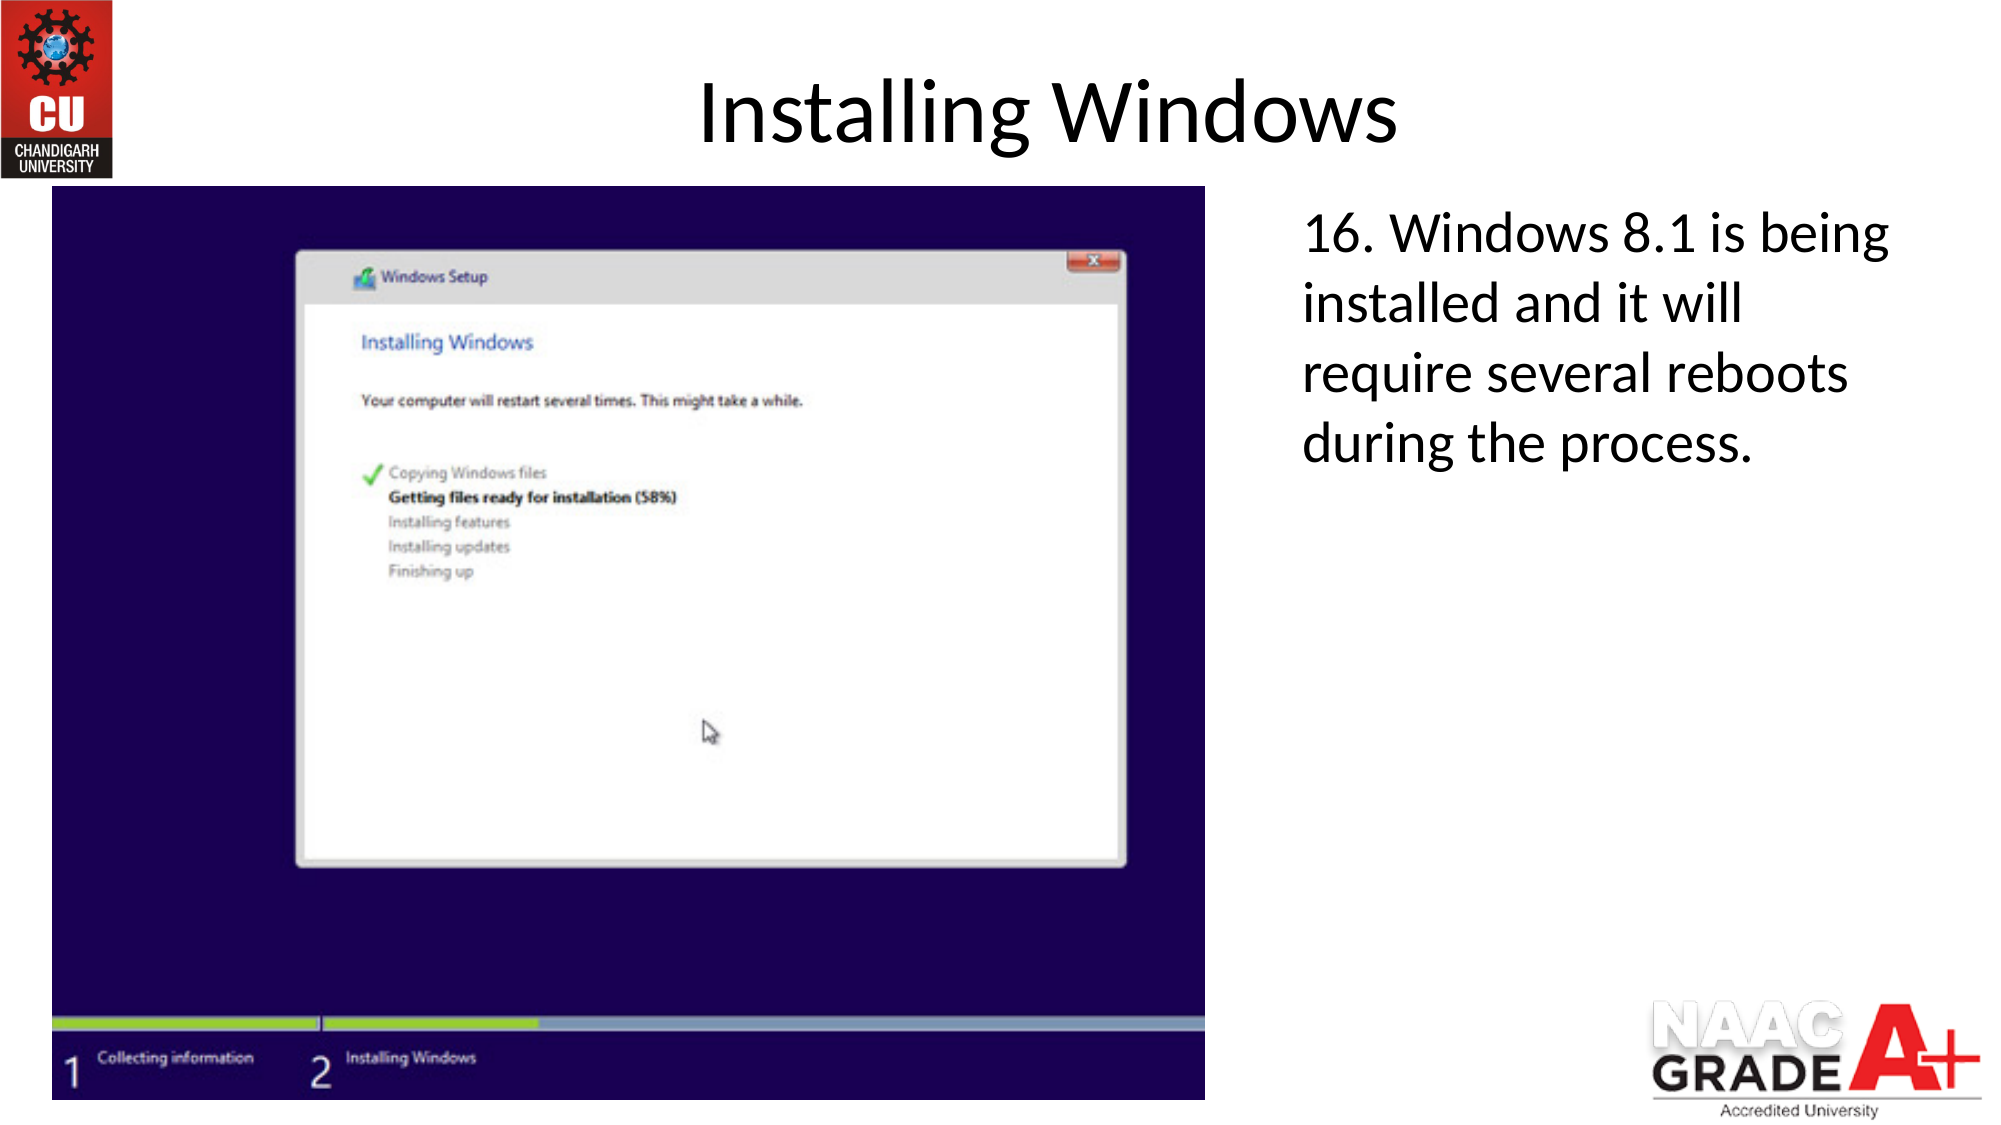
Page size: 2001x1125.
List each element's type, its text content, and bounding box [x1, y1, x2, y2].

text_box 16. Windows 8.1 is being installed and it will require several reboots during the process. [1287, 186, 1944, 692]
picture [52, 186, 1205, 1100]
picture [1638, 995, 1998, 1125]
picture [0, 0, 113, 179]
text_box Installing Windows [155, 0, 1944, 229]
